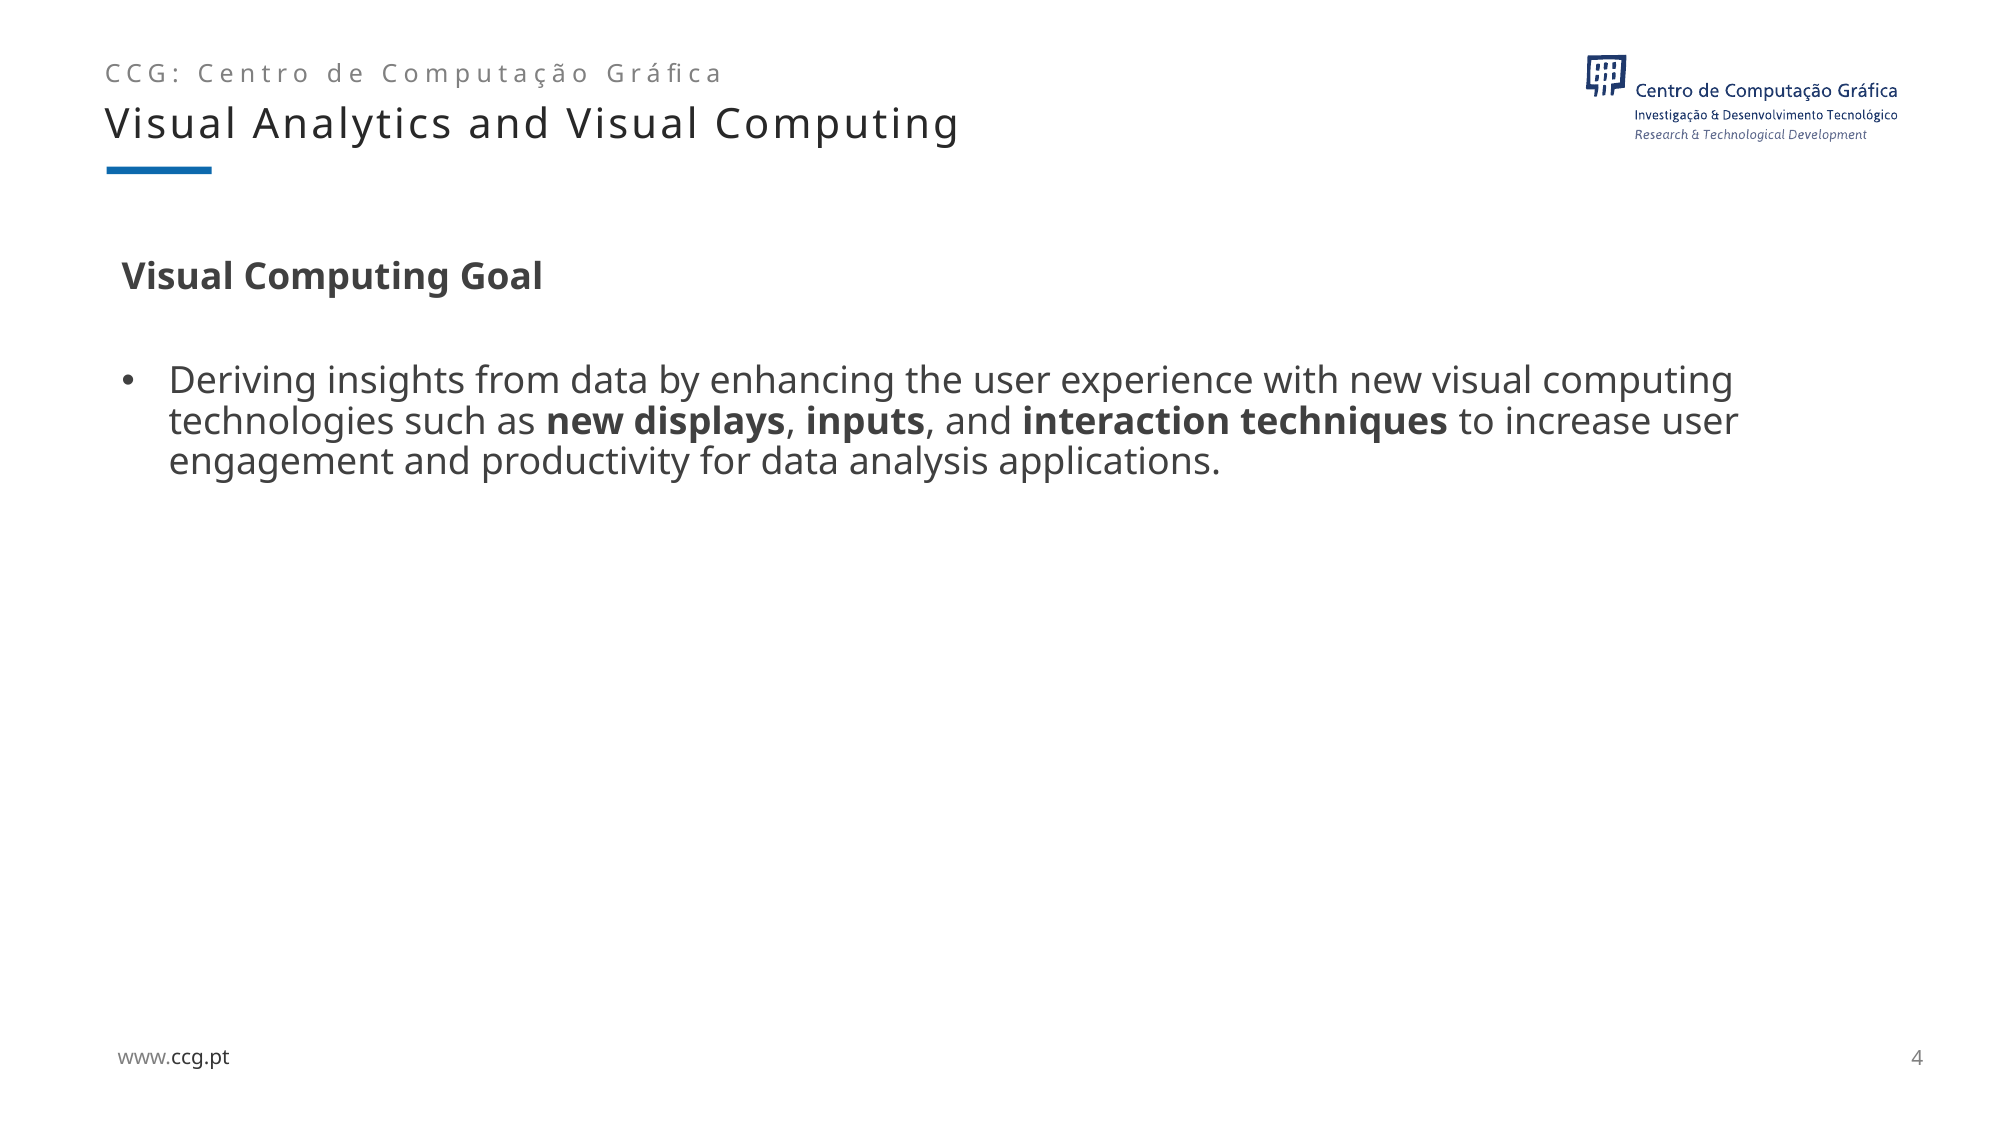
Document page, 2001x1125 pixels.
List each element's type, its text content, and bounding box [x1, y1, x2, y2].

list Deriving insights from data by enhancing the user experience with new visual computing technologies such as new displays, inputs, and interaction techniques to increase user engagement and productivity for data analysis applications. [106, 353, 1882, 1005]
title Visual Computing Goal [106, 249, 1882, 305]
slide_number 4 [1881, 1026, 1953, 1091]
list Visual Analytics and Visual Computing [104, 102, 1538, 153]
